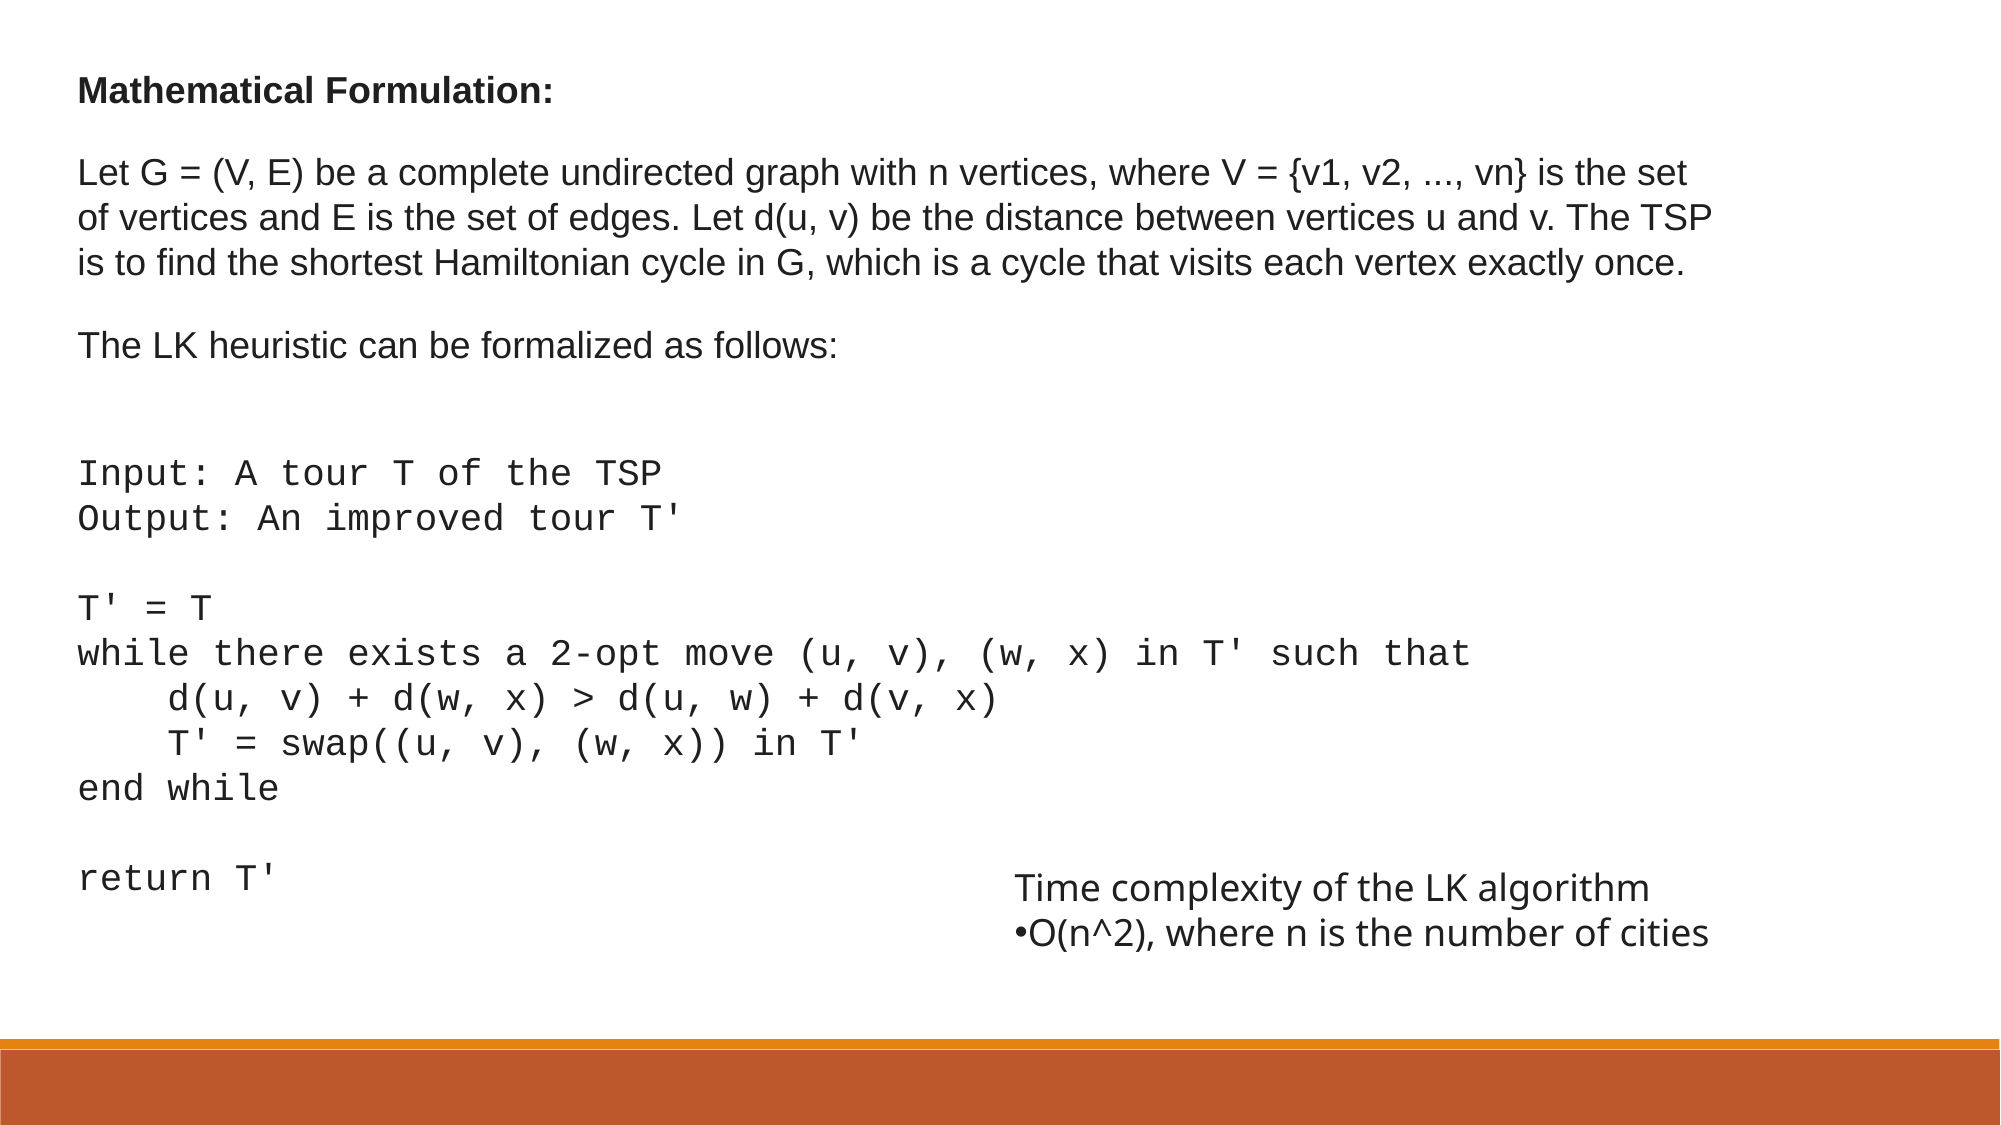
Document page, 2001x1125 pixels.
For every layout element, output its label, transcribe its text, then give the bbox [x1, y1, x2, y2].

text_box Time complexity of the LK algorithm O(n^2), where n is the number of cities [999, 856, 1986, 962]
text_box Mathematical Formulation: Let G = (V, E) be a complete undirected graph with n vertices, where V = {v1, v2, ..., vn} is the set of vertices and E is the set of edges. Let d(u, v) be the distance between vertices u and v. The TSP is to find the shortest Hamiltonian cycle in G, which is a cycle that visits each vertex exactly once. The LK heuristic can be formalized as follows: Input: A tour T of the TSP Output: An improved tour T' T' = T while there exists a 2-opt move (u, v), (w, x) in T' such that d(u, v) + d(w, x) > d(u, w) + d(v, x) T' = swap((u, v), (w, x)) in T' end while return T' [62, 58, 1774, 951]
